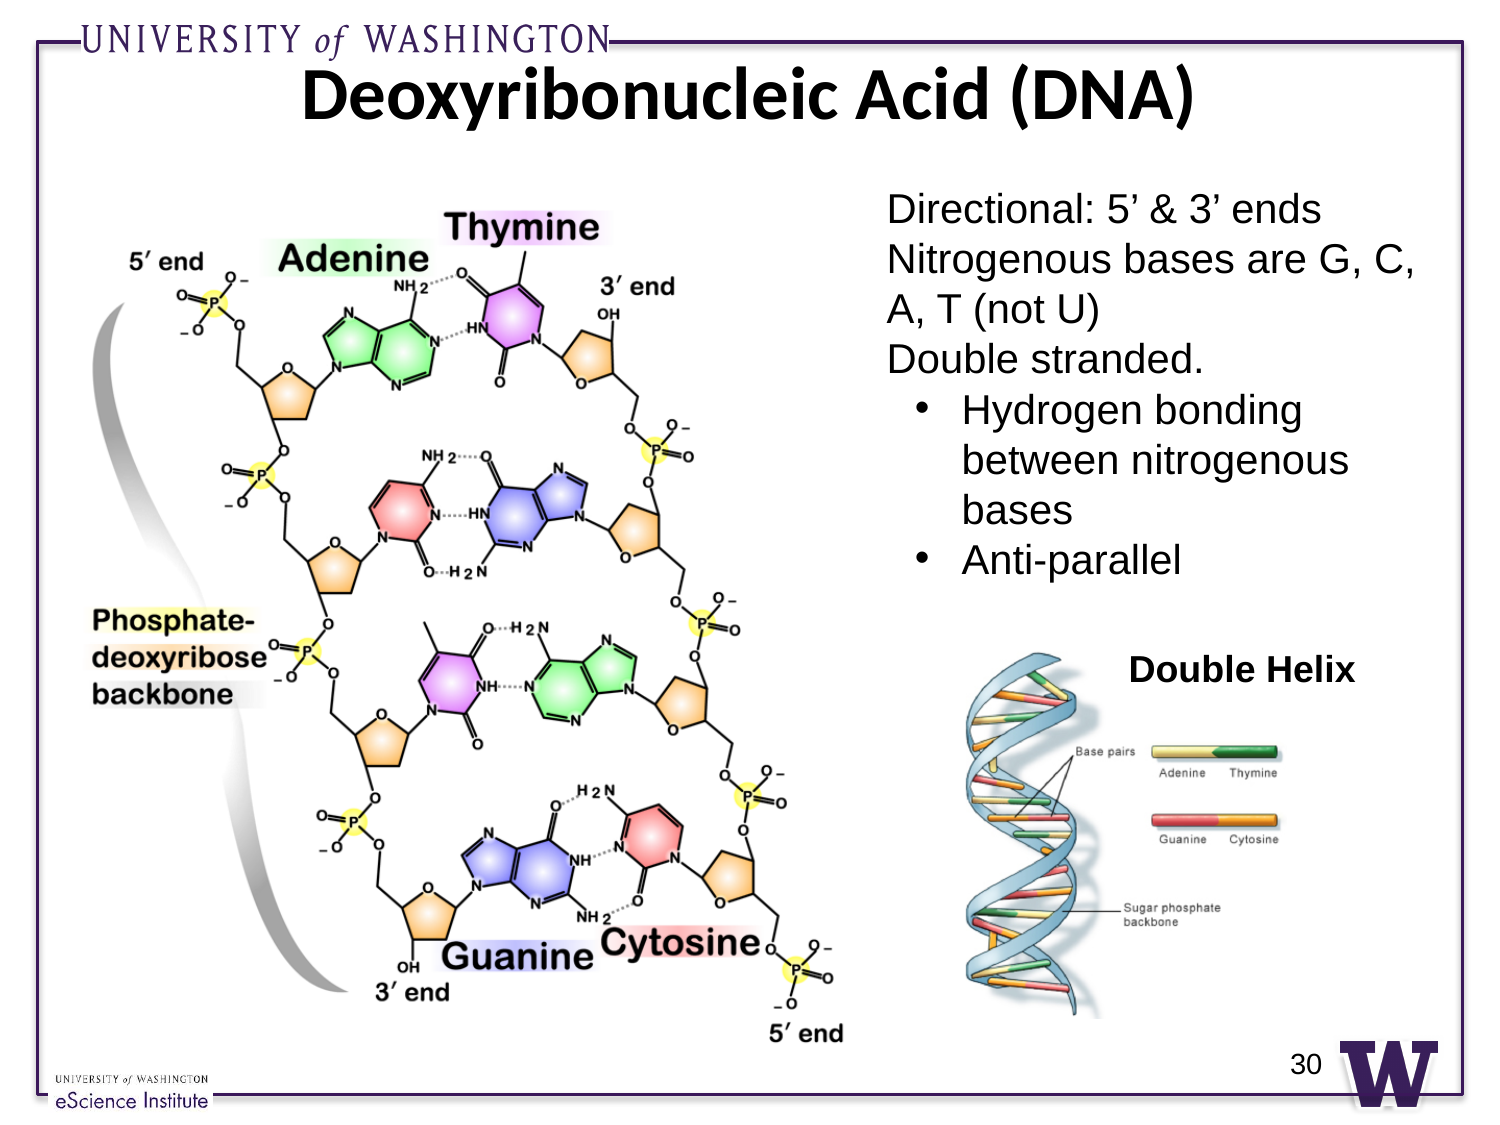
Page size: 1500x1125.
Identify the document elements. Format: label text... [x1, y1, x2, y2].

picture [48, 170, 863, 1113]
picture [949, 637, 1287, 1019]
title Deoxyribonucleic Acid (DNA) [75, 37, 1425, 174]
picture [1350, 1041, 1438, 1093]
picture [1340, 1096, 1438, 1107]
text_box Directional: 5’ & 3’ ends Nitrogenous bases are G, C, A, T (not U) Double stranded. Hydrogen bonding between nitrogenous bases Anti-parallel [865, 174, 1438, 590]
slide_number 30 [1275, 1037, 1350, 1098]
picture [81, 24, 609, 37]
text_box Double Helix [1288, 637, 1371, 698]
